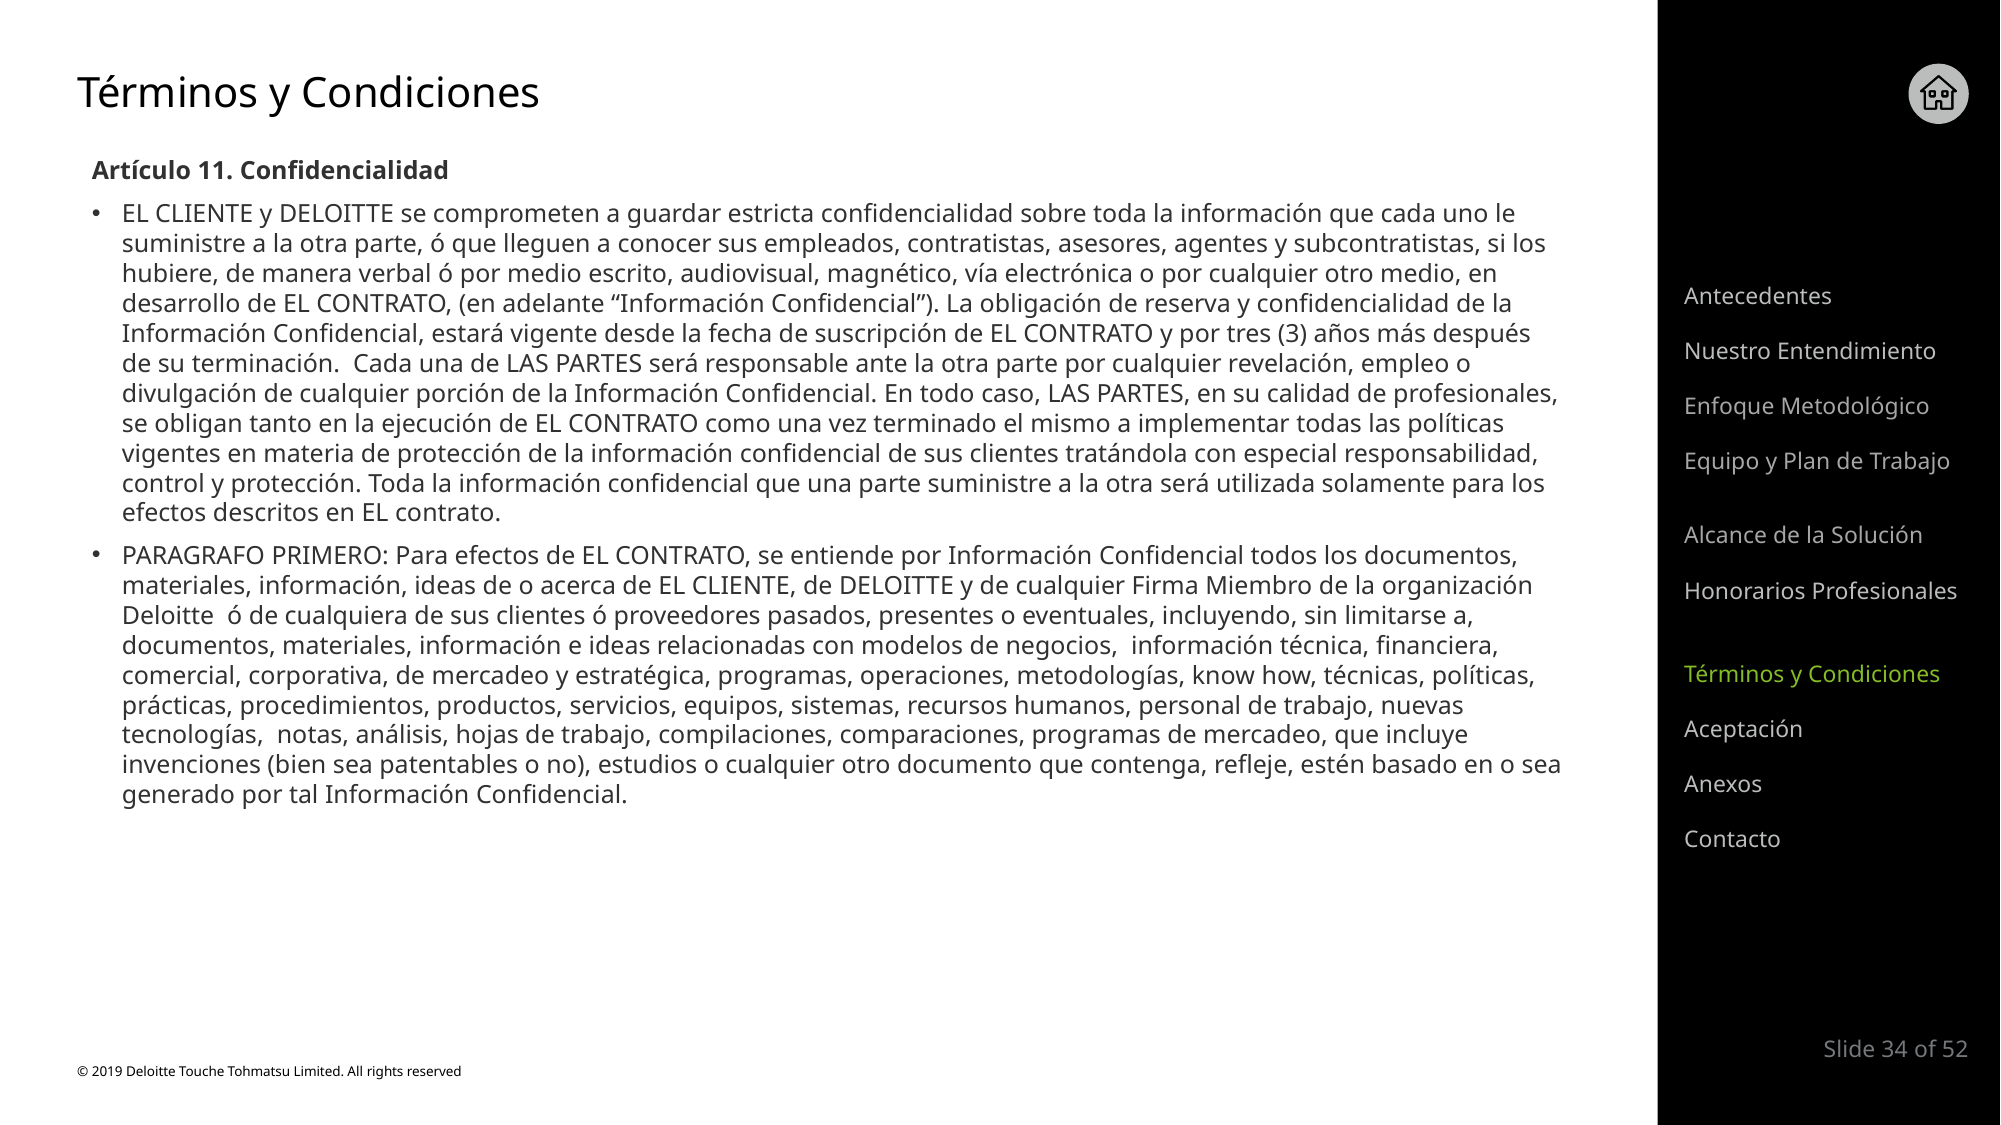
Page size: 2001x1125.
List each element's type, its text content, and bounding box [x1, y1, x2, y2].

text_box Equipo y Plan de Trabajo [1684, 446, 1968, 475]
text_box Nuestro Entendimiento [1684, 336, 1968, 365]
text_box Alcance de la Solución [1684, 520, 1968, 549]
text_box Aceptación [1684, 714, 1968, 743]
text_box Términos y Condiciones [1684, 660, 1968, 688]
text_box Enfoque Metodológico [1684, 391, 1968, 420]
text_box Contacto [1684, 824, 1968, 852]
text_box Honorarios Profesionales [1684, 576, 1968, 604]
text_box Anexos [1684, 769, 1968, 798]
title Términos y Condiciones [77, 66, 1581, 121]
text_box Antecedentes [1684, 281, 1975, 310]
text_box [76, 139, 1581, 929]
